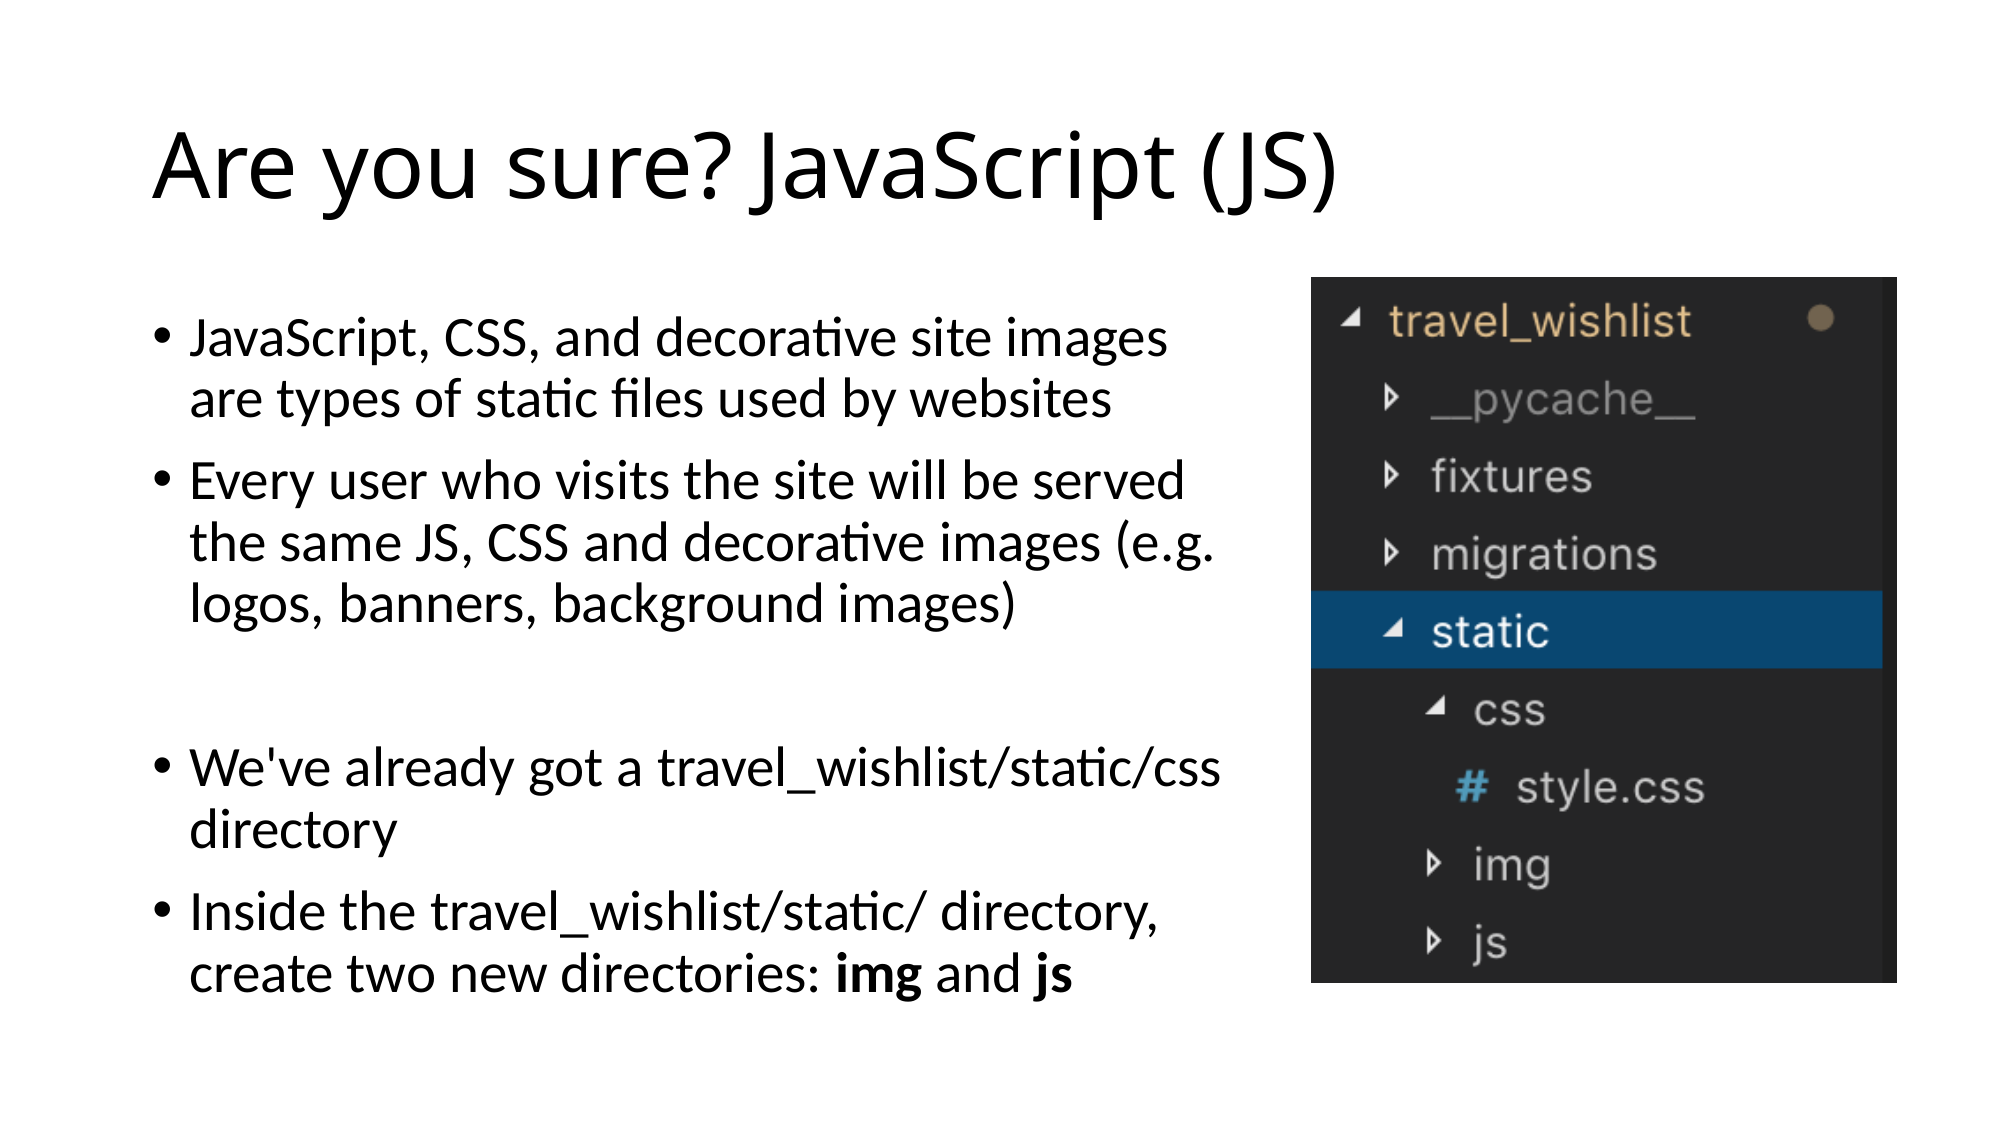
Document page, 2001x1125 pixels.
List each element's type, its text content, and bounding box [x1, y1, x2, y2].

list JavaScript, CSS, and decorative site images are types of static files used by websites Every user who visits the site will be served the same JS, CSS and decorative images (e.g. logos, banners, background images) We've already got a travel_wishlist/static/css directory Inside the travel_wishlist/static/ directory, create two new directories: img and js [137, 299, 1268, 1014]
title Are you sure? JavaScript (JS) [137, 59, 1863, 278]
picture [1311, 277, 1897, 983]
